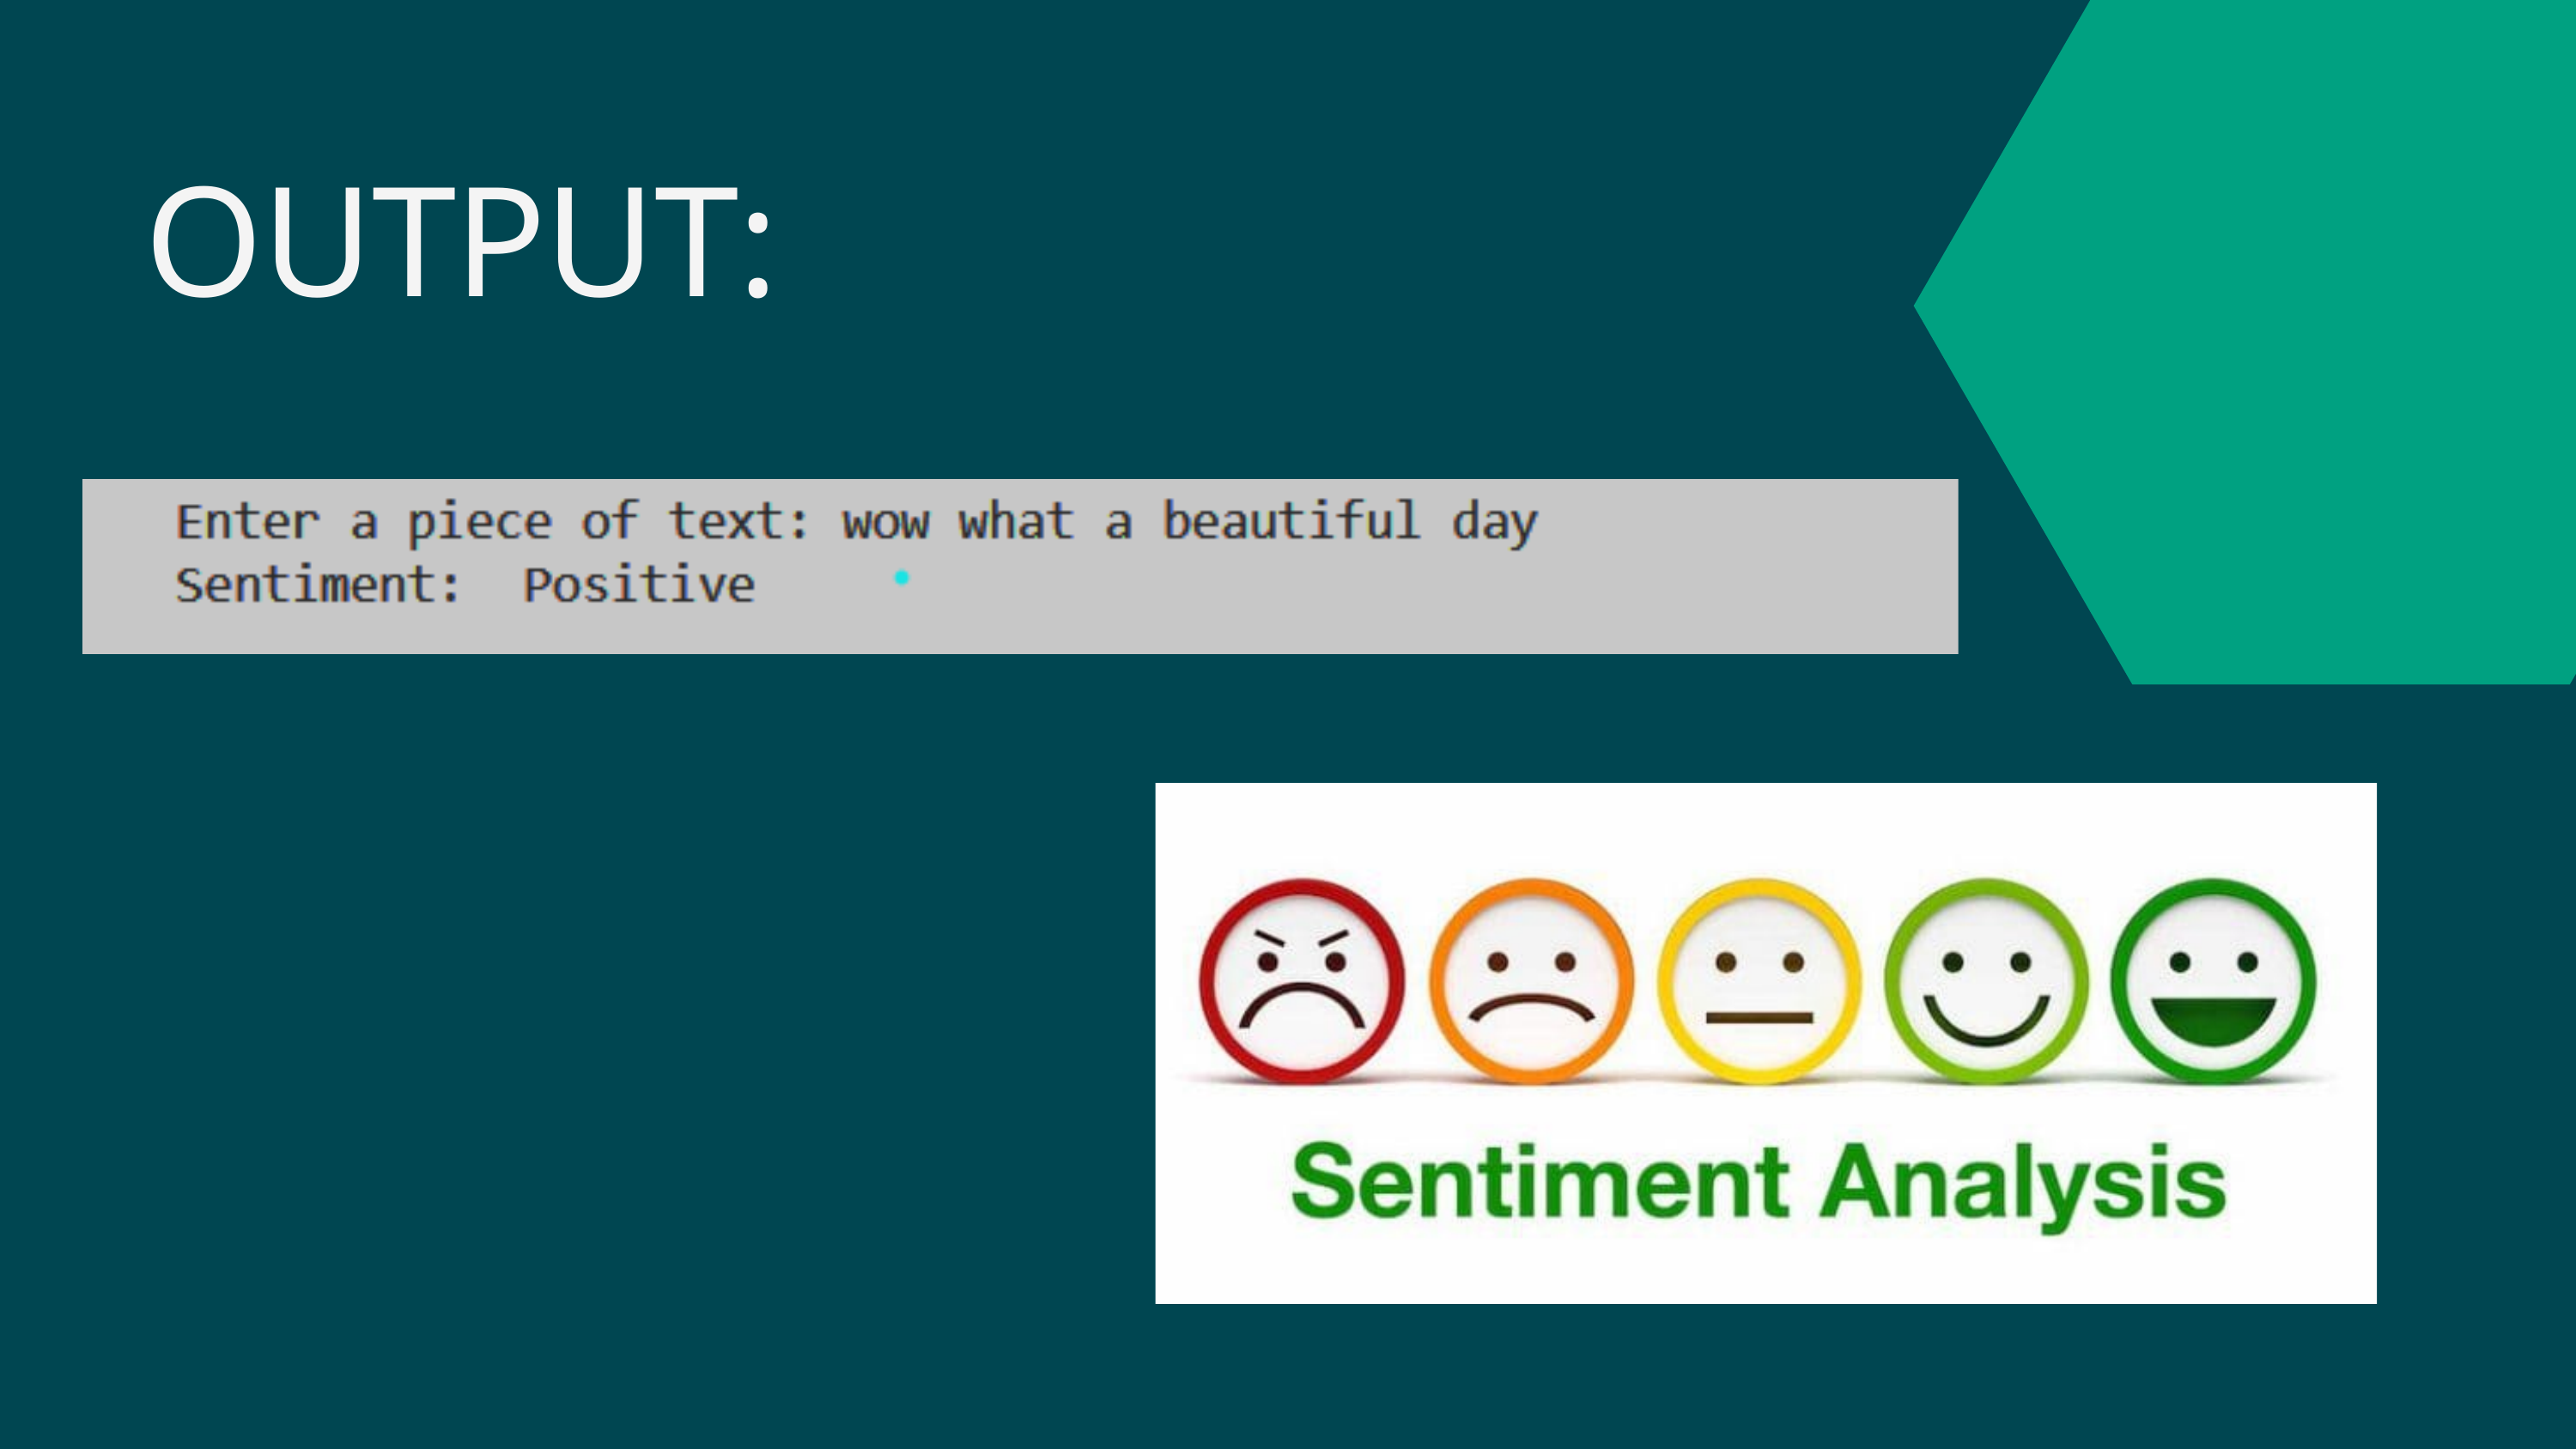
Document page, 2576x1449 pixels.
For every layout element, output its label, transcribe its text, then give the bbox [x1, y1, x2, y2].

text_box [82, 479, 1909, 654]
text_box [1155, 783, 2378, 1304]
text_box OUTPUT: [144, 144, 1119, 328]
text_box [1913, 0, 2576, 685]
